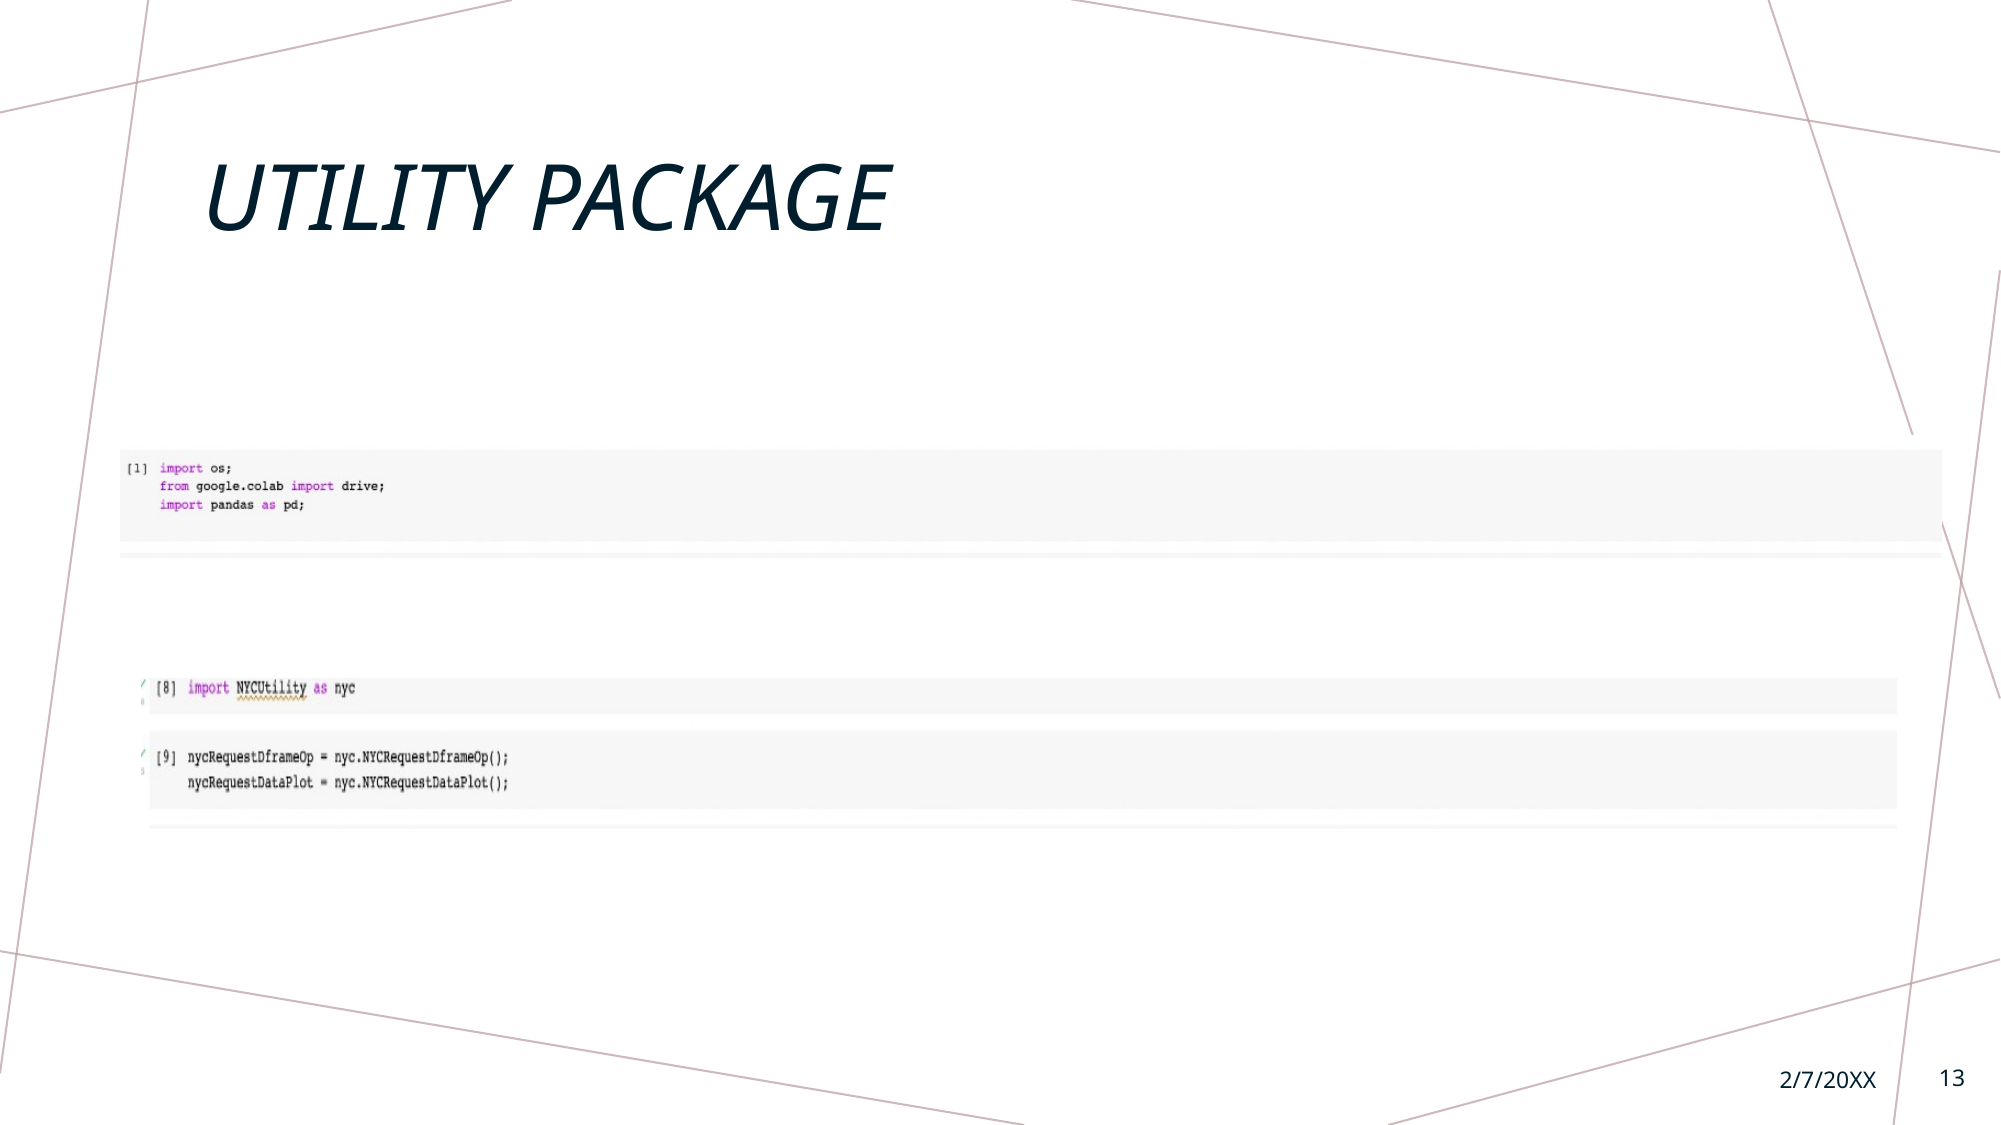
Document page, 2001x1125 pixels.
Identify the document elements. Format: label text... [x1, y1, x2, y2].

title UTILITY PACKAGE [187, 87, 1813, 315]
picture [120, 435, 1942, 558]
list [141, 678, 1897, 829]
slide_number 13 [1903, 1049, 1981, 1110]
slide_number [1203, 1049, 1892, 1110]
